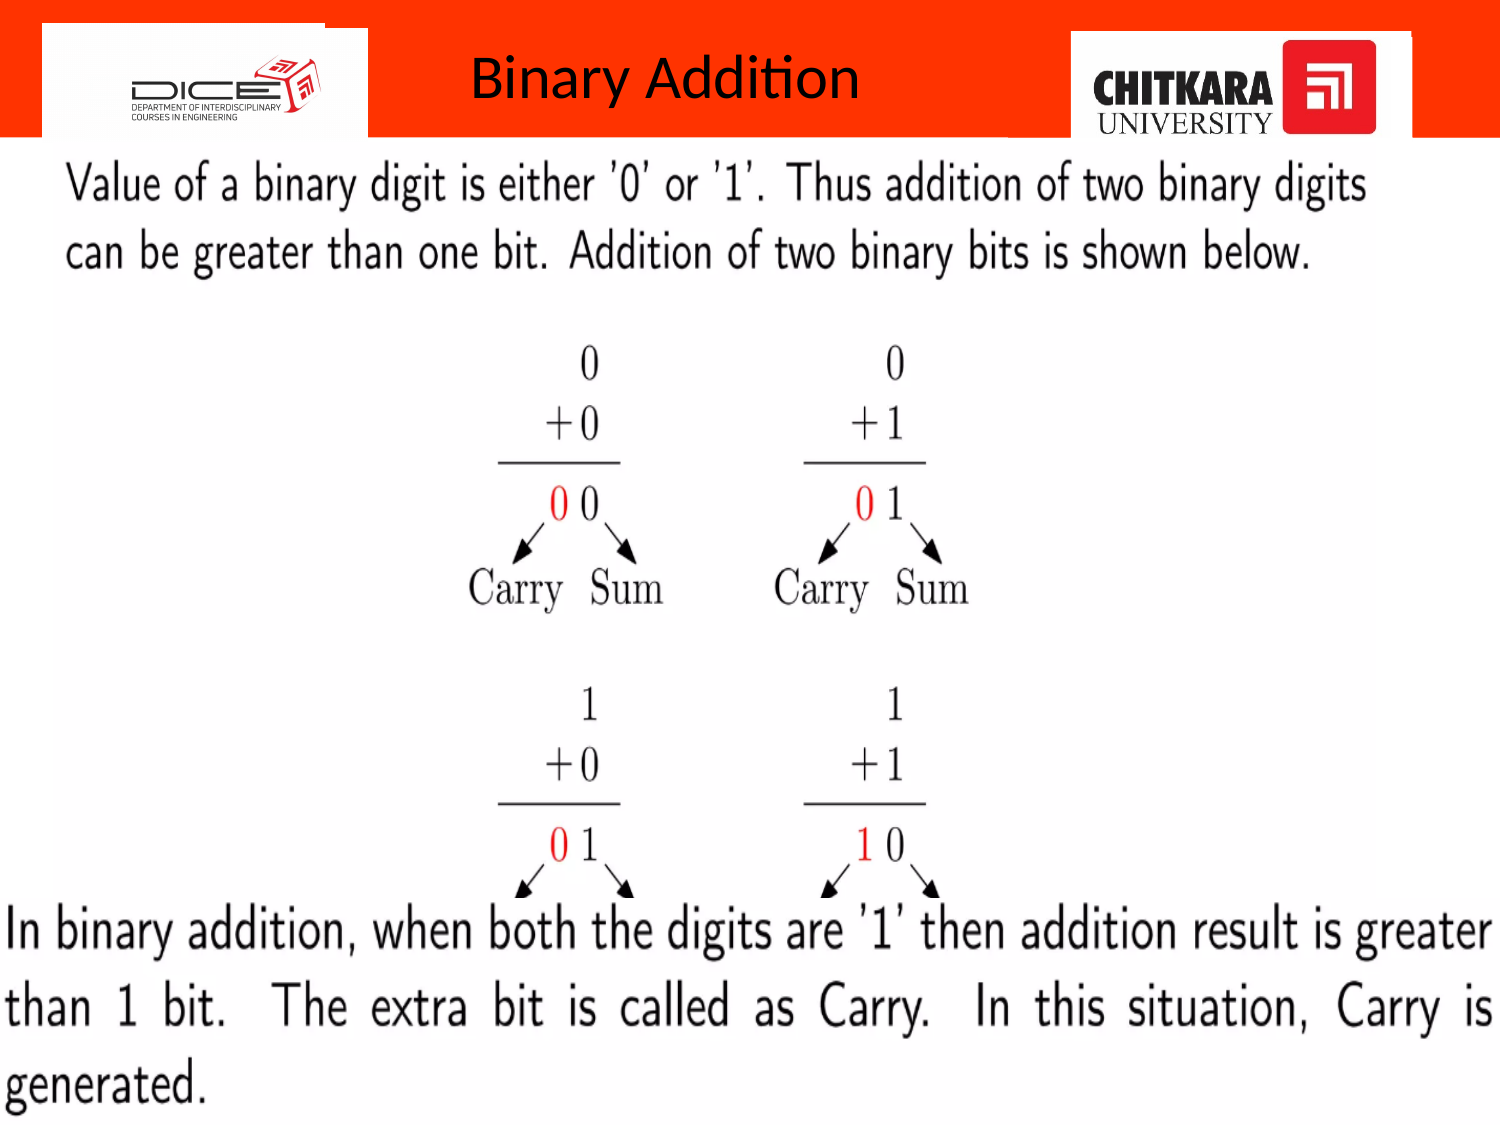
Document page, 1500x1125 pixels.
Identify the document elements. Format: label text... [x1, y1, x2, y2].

title Binary Addition [134, 4, 1198, 140]
picture [0, 23, 1500, 1125]
picture [1198, 37, 1391, 138]
